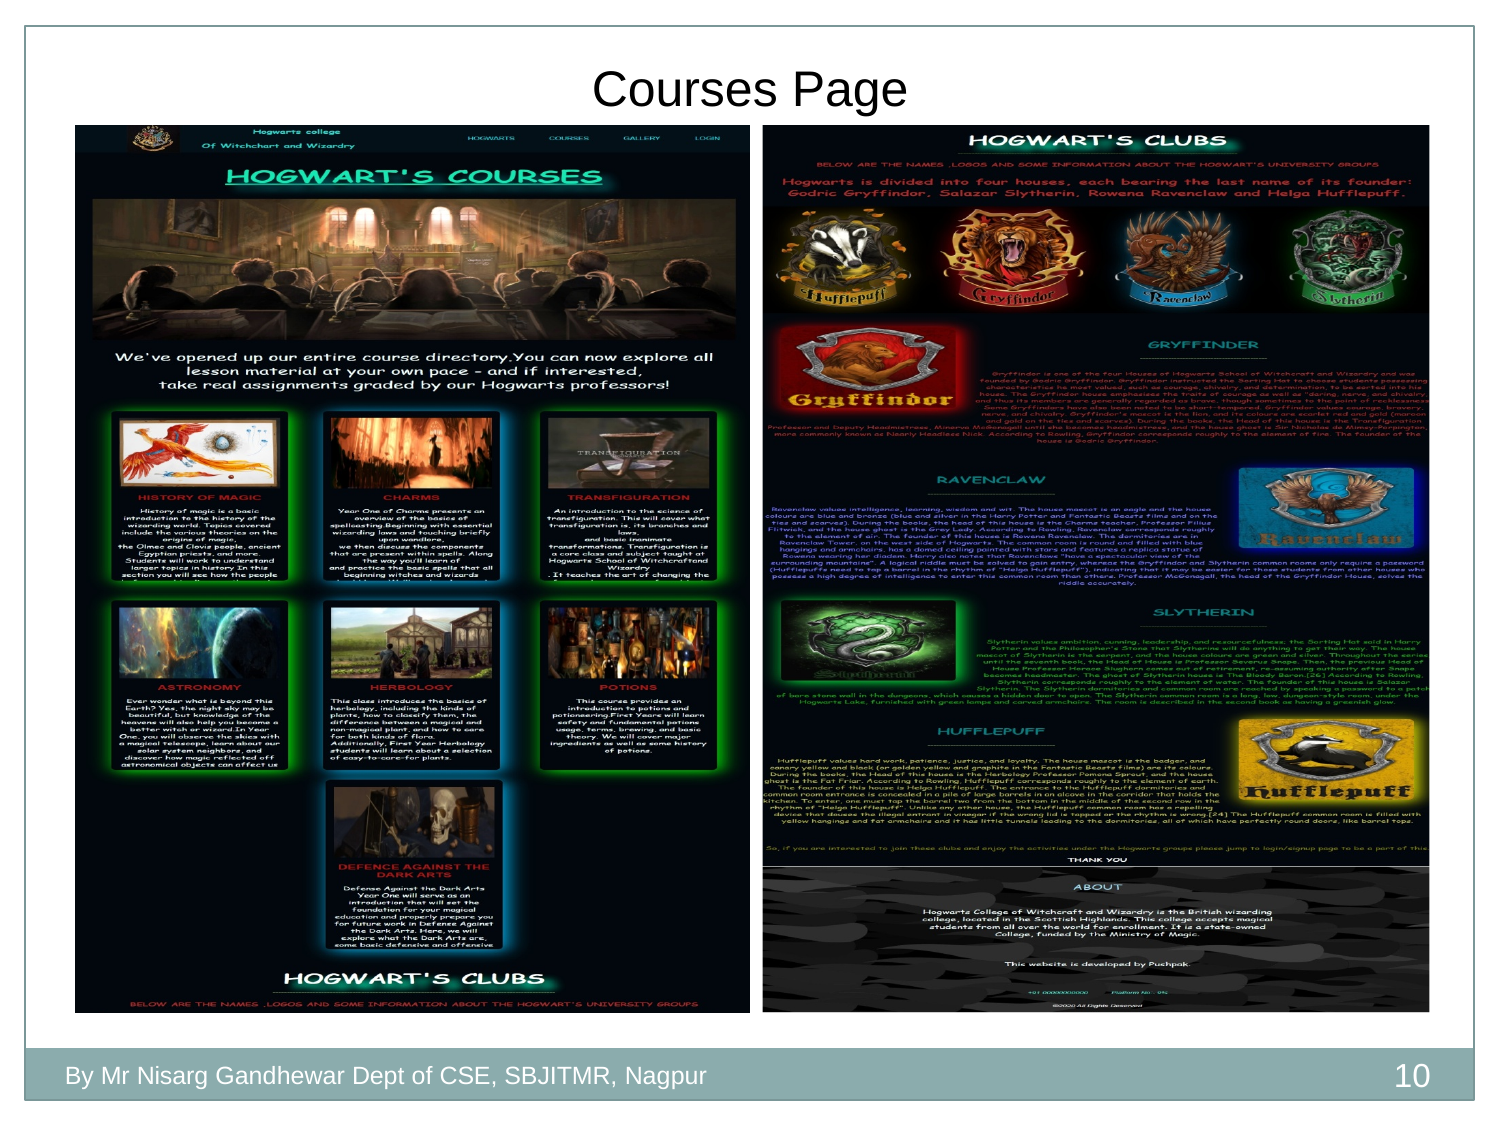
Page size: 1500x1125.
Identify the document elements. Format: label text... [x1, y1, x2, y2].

slide_number 10 [1387, 1054, 1438, 1097]
title Courses Page [110, 56, 1390, 118]
footer By Mr Nisarg Gandhewar Dept of CSE, SBJITMR, Nagpur [62, 1059, 711, 1092]
picture [74, 124, 751, 1013]
picture [762, 124, 1430, 1013]
